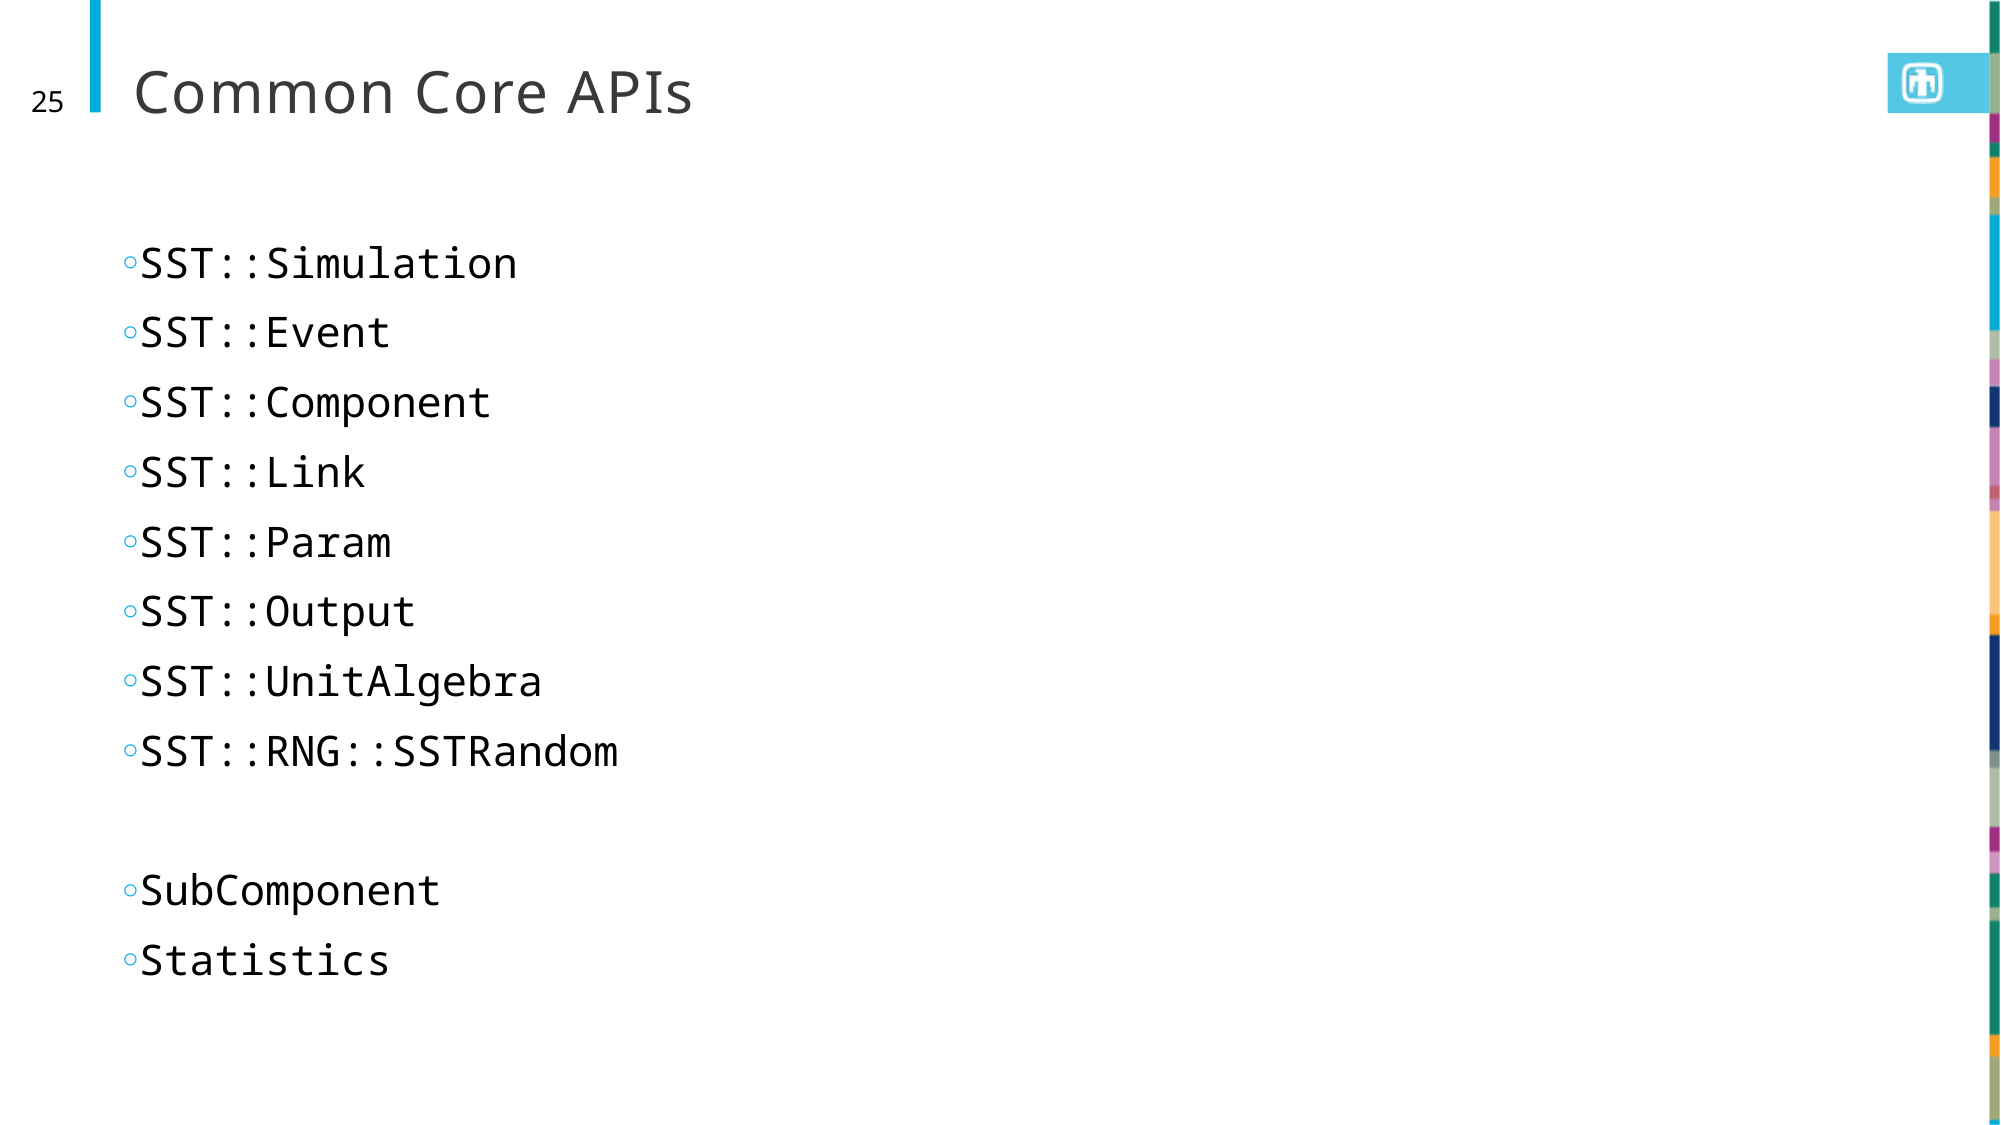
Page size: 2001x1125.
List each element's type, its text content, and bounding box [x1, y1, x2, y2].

title Common Core APIs [118, 39, 1769, 133]
list SST::Simulation SST::Event SST::Component SST::Link SST::Param SST::Output SST::UnitAlgebra SST::RNG::SSTRandom SubComponent Statistics [118, 234, 1889, 1000]
slide_number 25 [10, 73, 80, 133]
picture [1990, 1, 1999, 215]
picture [1901, 62, 1944, 104]
picture [1990, 330, 1999, 1120]
